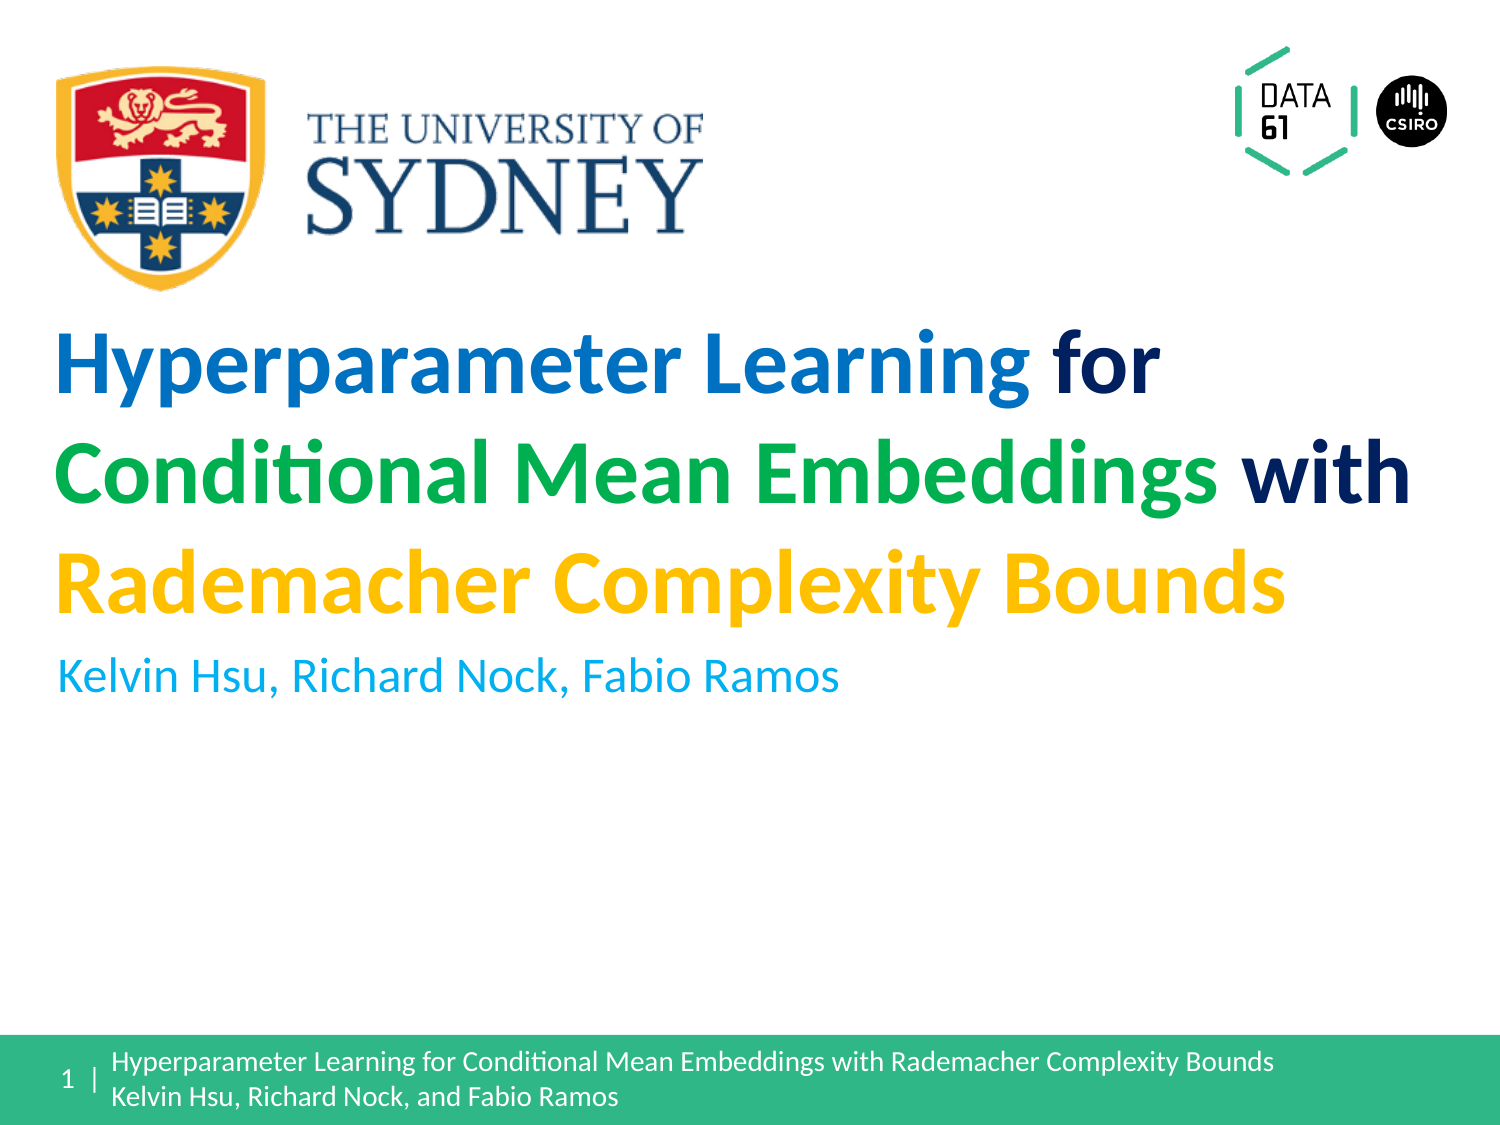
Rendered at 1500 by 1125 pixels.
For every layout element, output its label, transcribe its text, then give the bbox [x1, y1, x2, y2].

text_box Hyperparameter Learning for Conditional Mean Embeddings with Rademacher Complexity Bounds [54, 301, 1480, 723]
text_box Kelvin Hsu, Richard Nock, Fabio Ramos [57, 649, 1201, 715]
slide_number 1 | [54, 1066, 102, 1088]
footer Hyperparameter Learning for Conditional Mean Embeddings with Rademacher Complexity Bounds Kelvin Hsu, Richard Nock, and Fabio Ramos [111, 1066, 1293, 1088]
picture [56, 66, 703, 292]
picture [1235, 46, 1447, 176]
